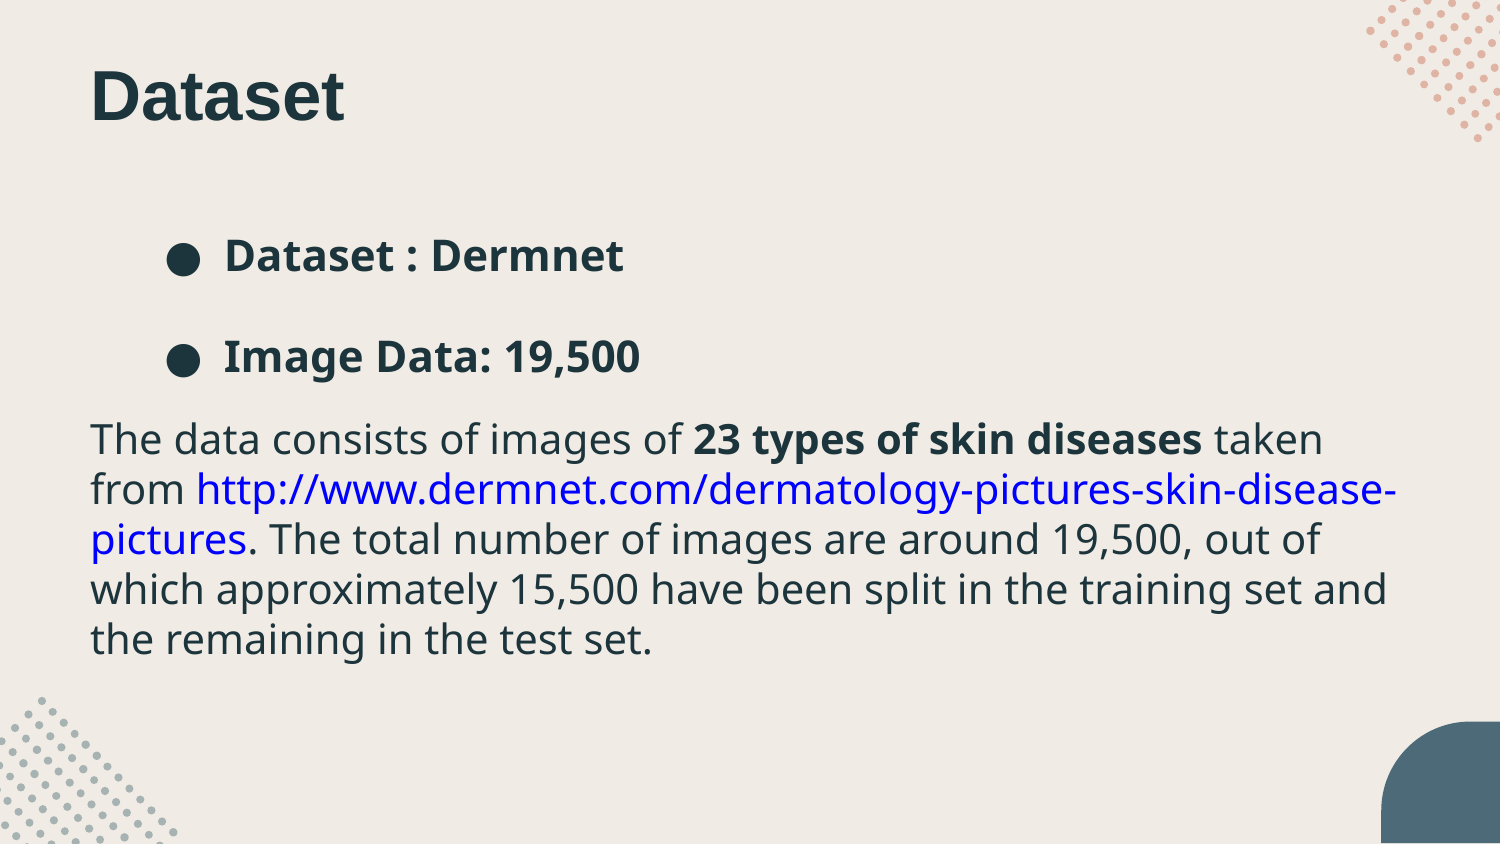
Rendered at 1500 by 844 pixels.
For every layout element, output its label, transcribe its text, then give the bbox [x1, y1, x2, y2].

text_box The data consists of images of 23 types of skin diseases taken from http://www.dermnet.com/dermatology-pictures-skin-disease-pictures. The total number of images are around 19,500, out of which approximately 15,500 have been split in the training set and the remaining in the test set. [75, 397, 1425, 678]
text_box Dataset : Dermnet [133, 213, 1337, 296]
title Dataset [75, 51, 1338, 157]
text_box Image Data: 19,500 [133, 314, 1337, 397]
